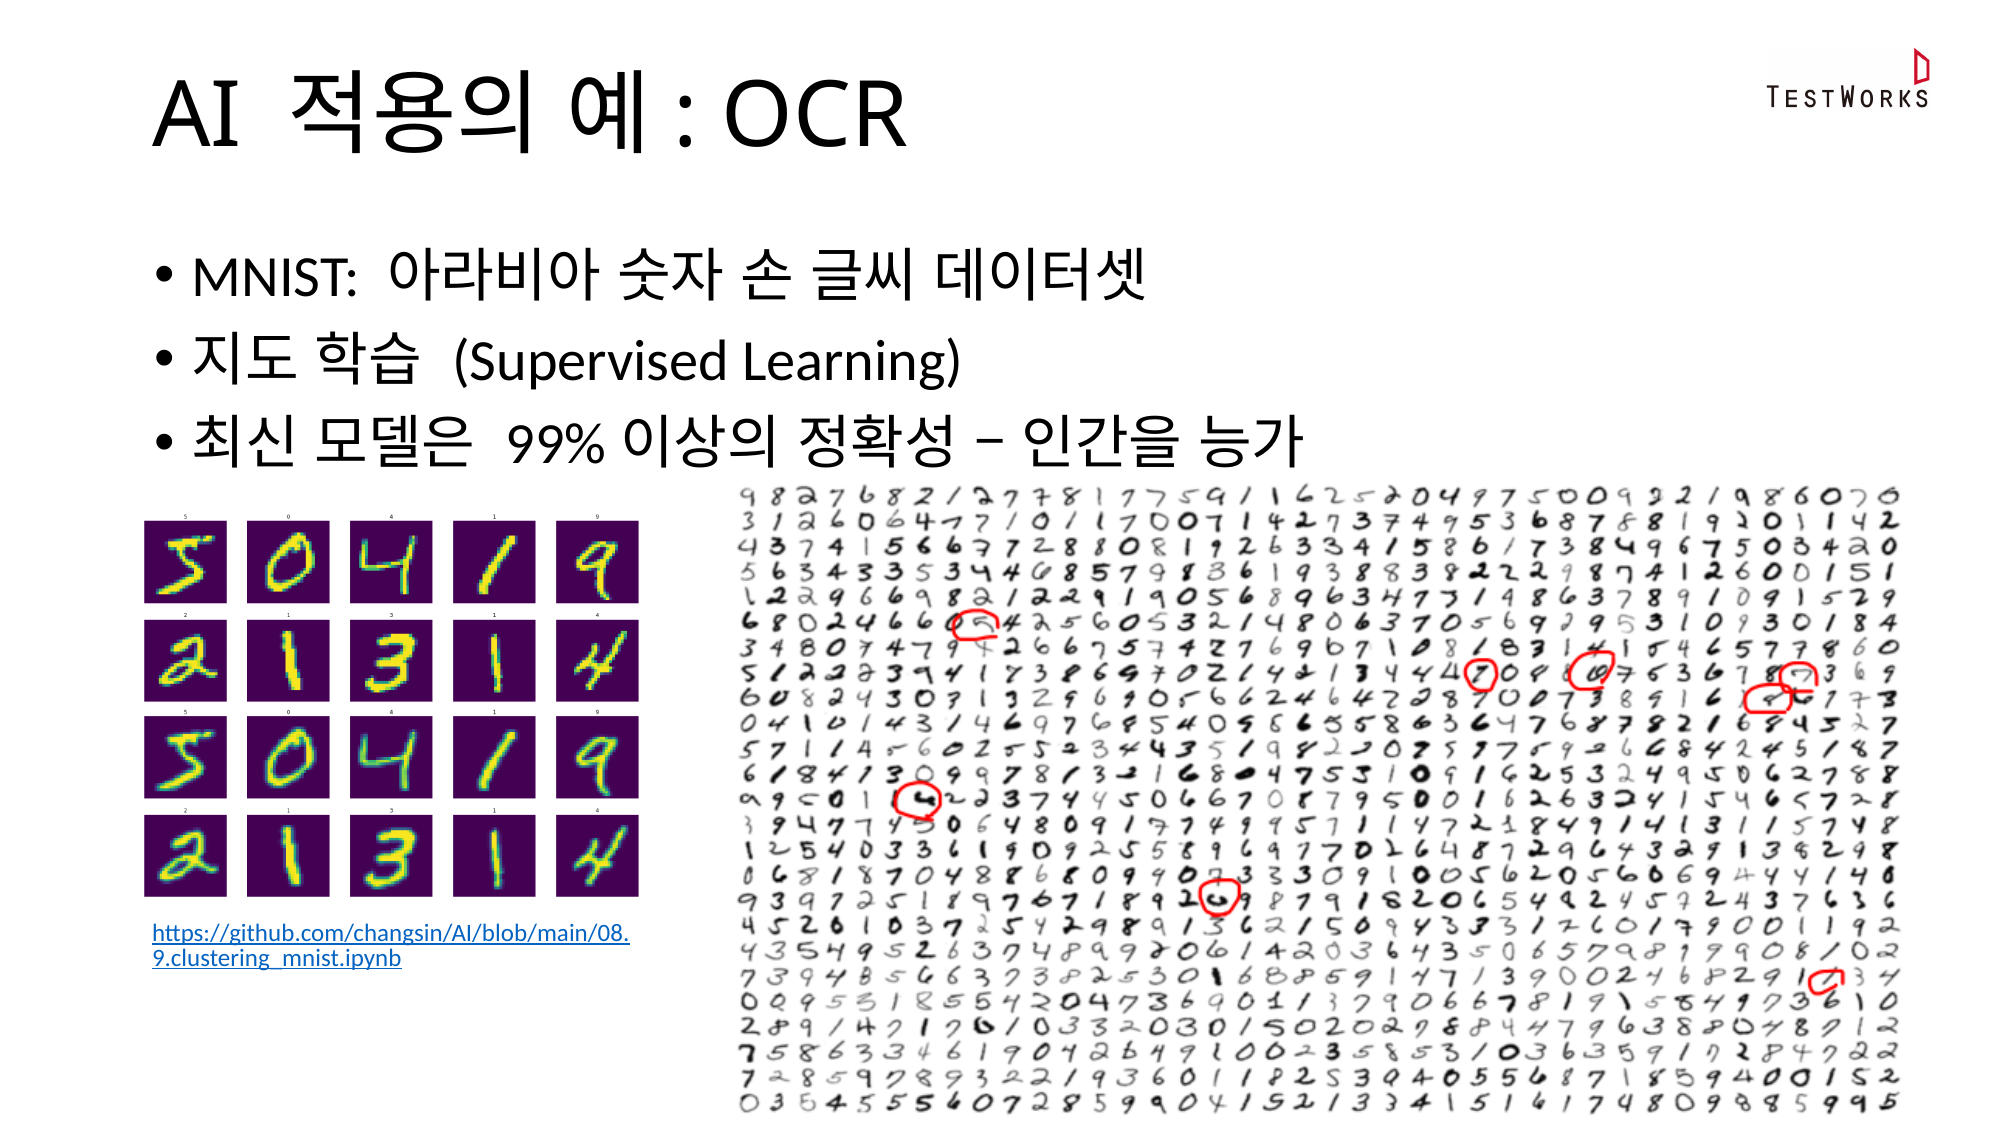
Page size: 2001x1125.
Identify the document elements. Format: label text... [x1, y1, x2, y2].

picture [139, 509, 640, 897]
text_box https://github.com/changsin/AI/blob/main/08.9.clustering_mnist.ipynb [137, 908, 656, 969]
picture [725, 474, 1906, 1125]
text_box MNIST: 아라비아 숫자 손 글씨 데이터셋 지도 학습 (Supervised Learning) 최신 모델은 99%이상의 정확성 – 인간을 능가 [139, 238, 1471, 422]
text_box AI 적용의 예: OCR [137, 59, 1863, 278]
picture [1766, 46, 1931, 112]
